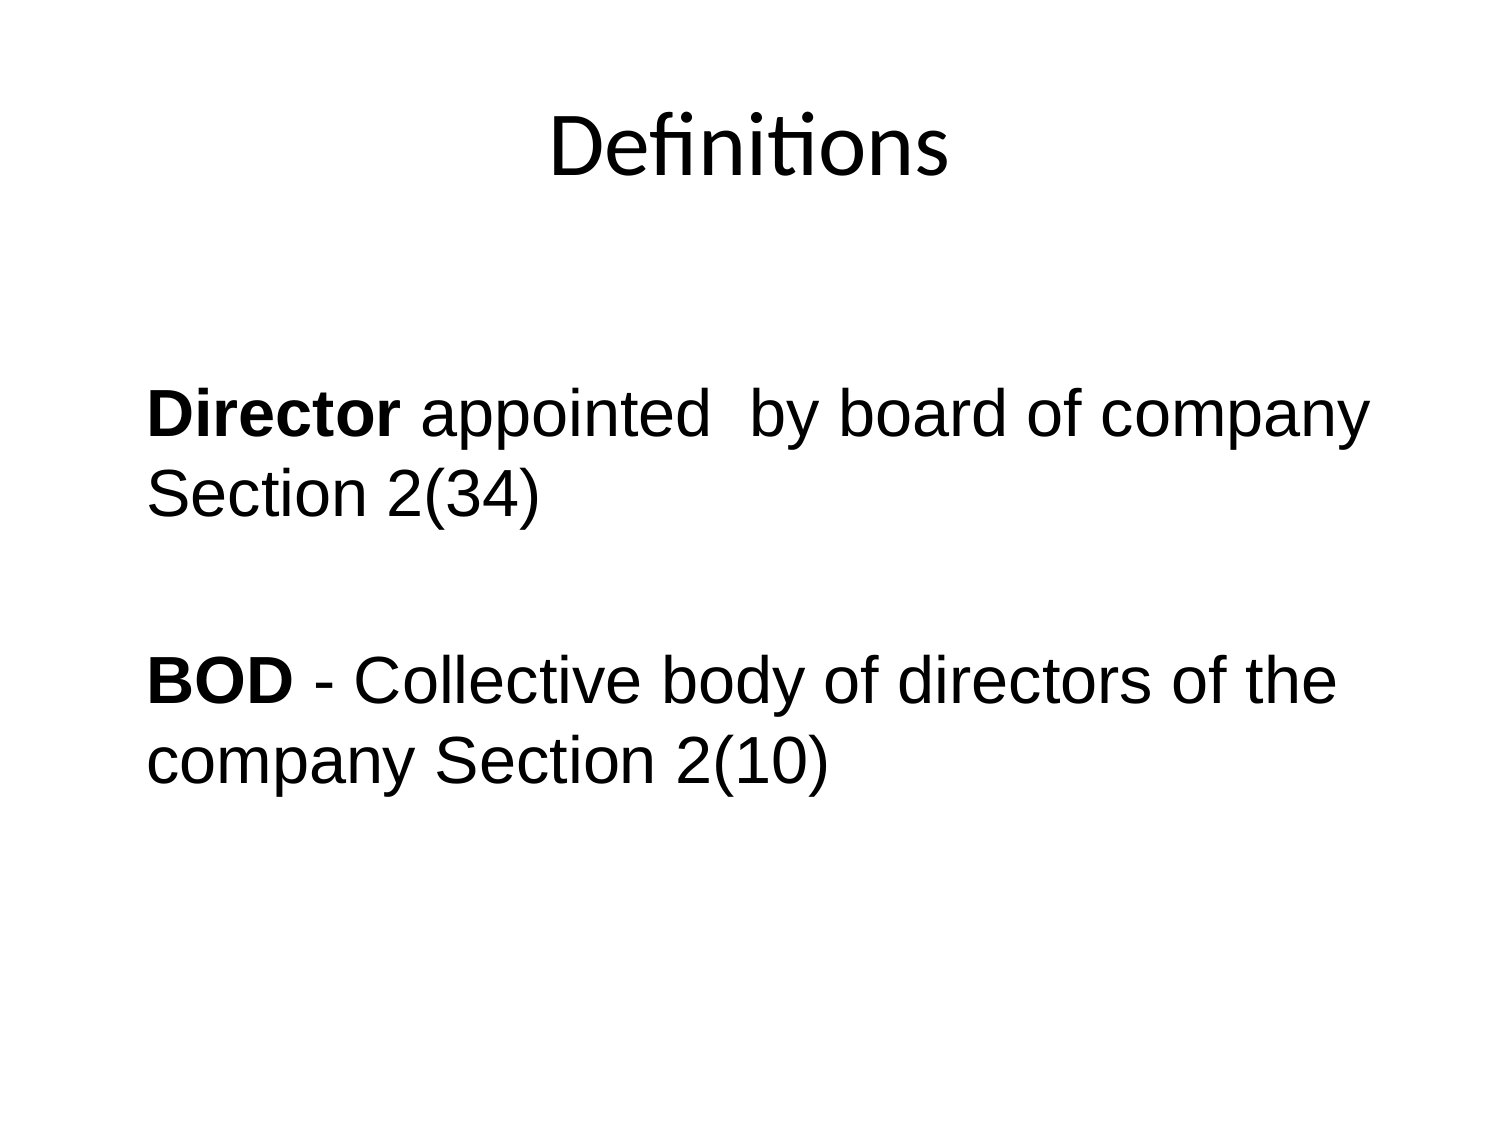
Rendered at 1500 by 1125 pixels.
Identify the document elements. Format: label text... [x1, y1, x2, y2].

title Definitions [75, 45, 1425, 233]
list Director appointed by board of company Section 2(34) BOD - Collective body of directors of the company Section 2(10) [75, 362, 1425, 1005]
